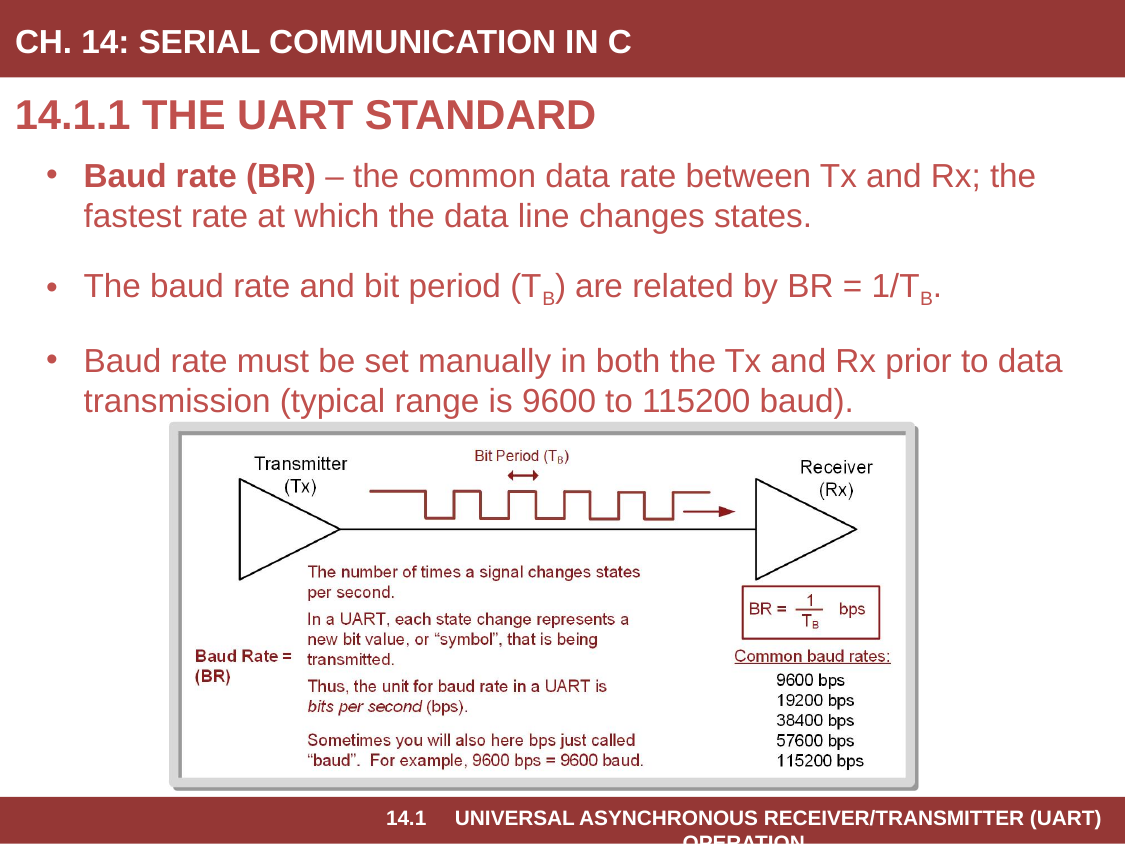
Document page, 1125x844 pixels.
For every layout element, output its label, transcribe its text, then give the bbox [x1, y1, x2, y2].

picture [168, 421, 919, 791]
subtitle 14.1 Universal Asynchronous Receiver/Transmitter (UART) Operation [362, 796, 1125, 844]
text_box Baud rate (BR) – the common data rate between Tx and Rx; the fastest rate at which the data line changes states. The baud rate and bit period (TB) are related by BR = 1/TB. Baud rate must be set manually in both the Tx and Rx prior to data transmission (typical range is 9600 to 115200 baud). [31, 146, 1125, 620]
text_box [0, 795, 362, 844]
text_box 14.1.1 The UART Standard [0, 80, 1088, 146]
title Ch. 14: Serial Communication in C [0, 1, 1125, 78]
